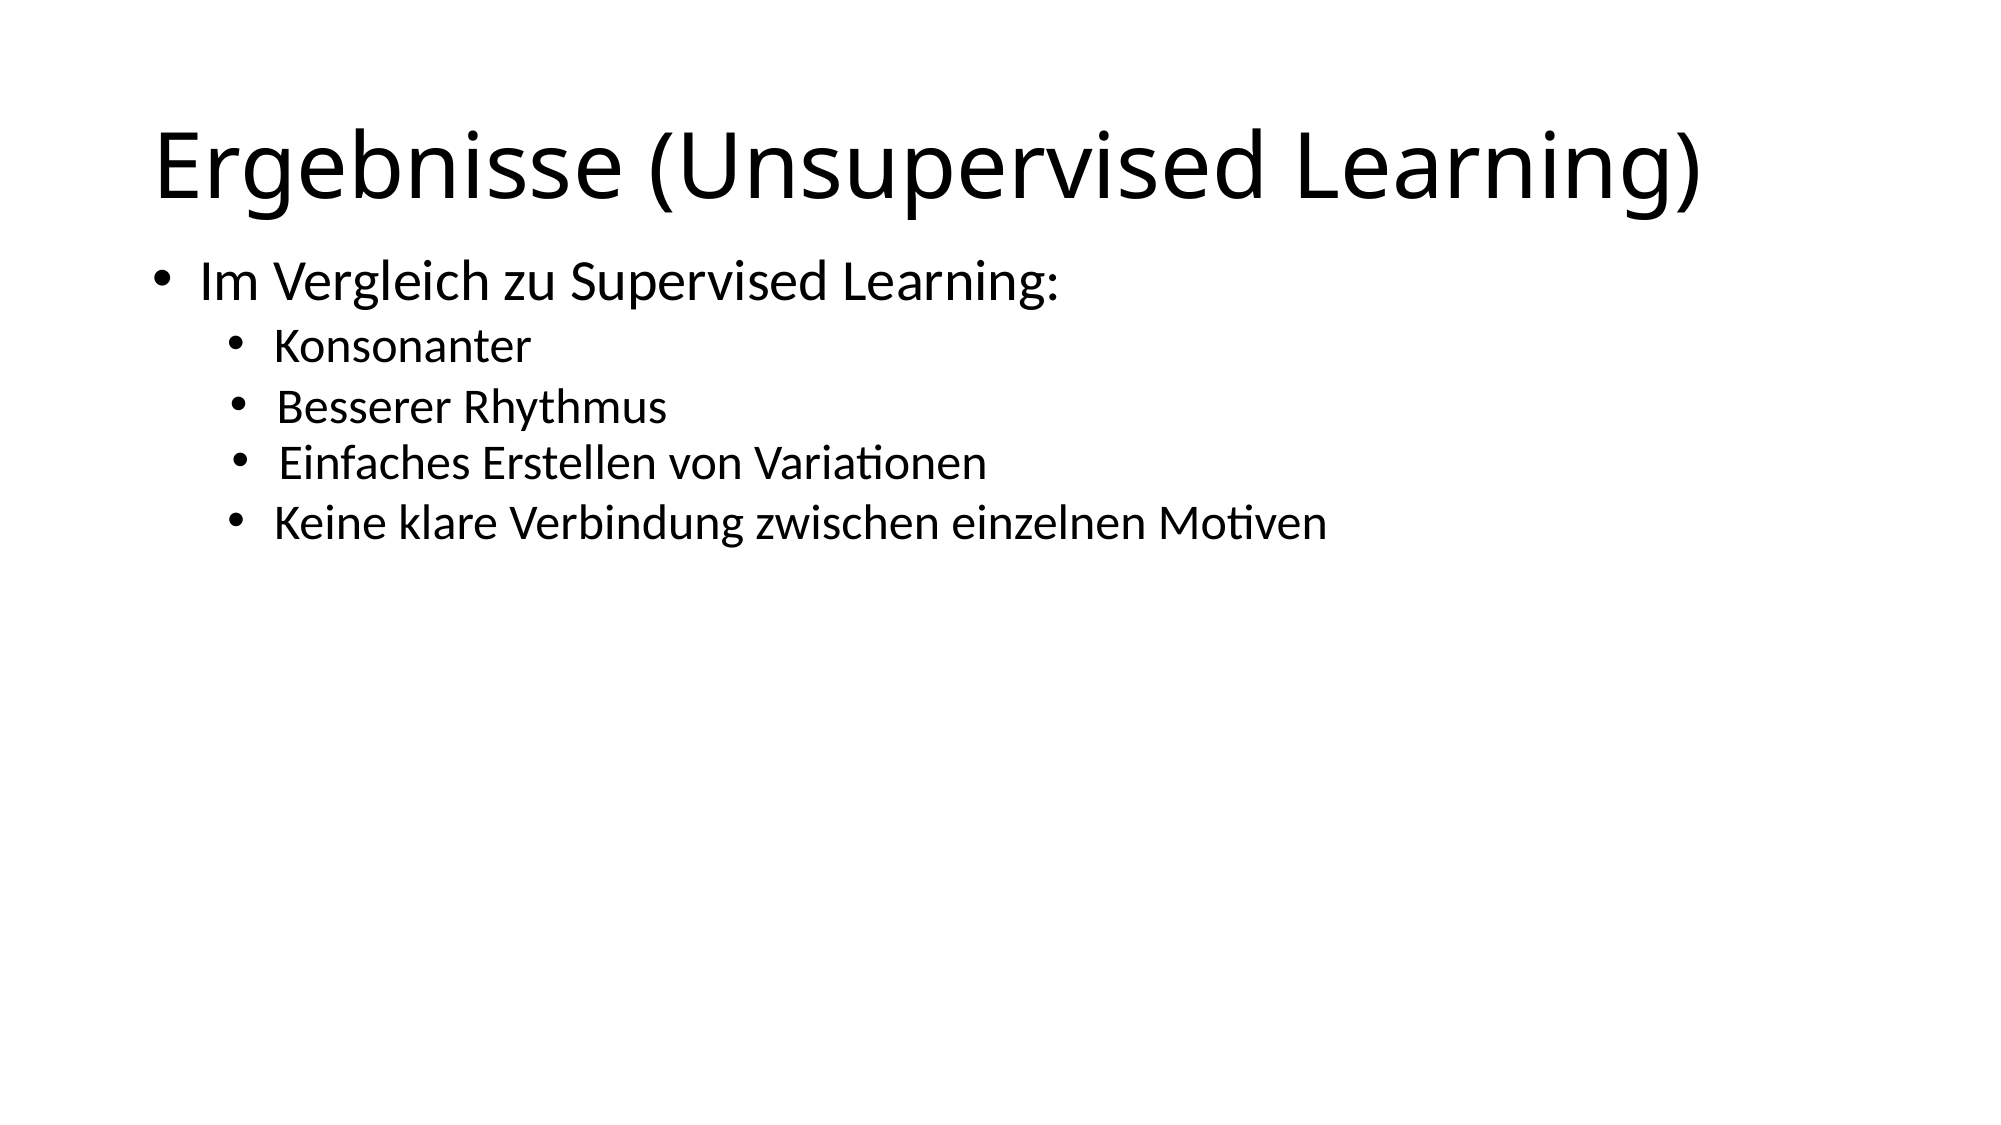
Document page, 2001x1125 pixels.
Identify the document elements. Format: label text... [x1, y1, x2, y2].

text_box Besserer Rhythmus [140, 373, 683, 434]
text_box Konsonanter [137, 313, 1863, 373]
title Ergebnisse (Unsupervised Learning) [137, 59, 1863, 242]
text_box Einfaches Erstellen von Variationen [141, 429, 1004, 489]
text_box Keine klare Verbindung zwischen einzelnen Motiven [137, 489, 1863, 550]
text_box Im Vergleich zu Supervised Learning: [137, 242, 1863, 313]
